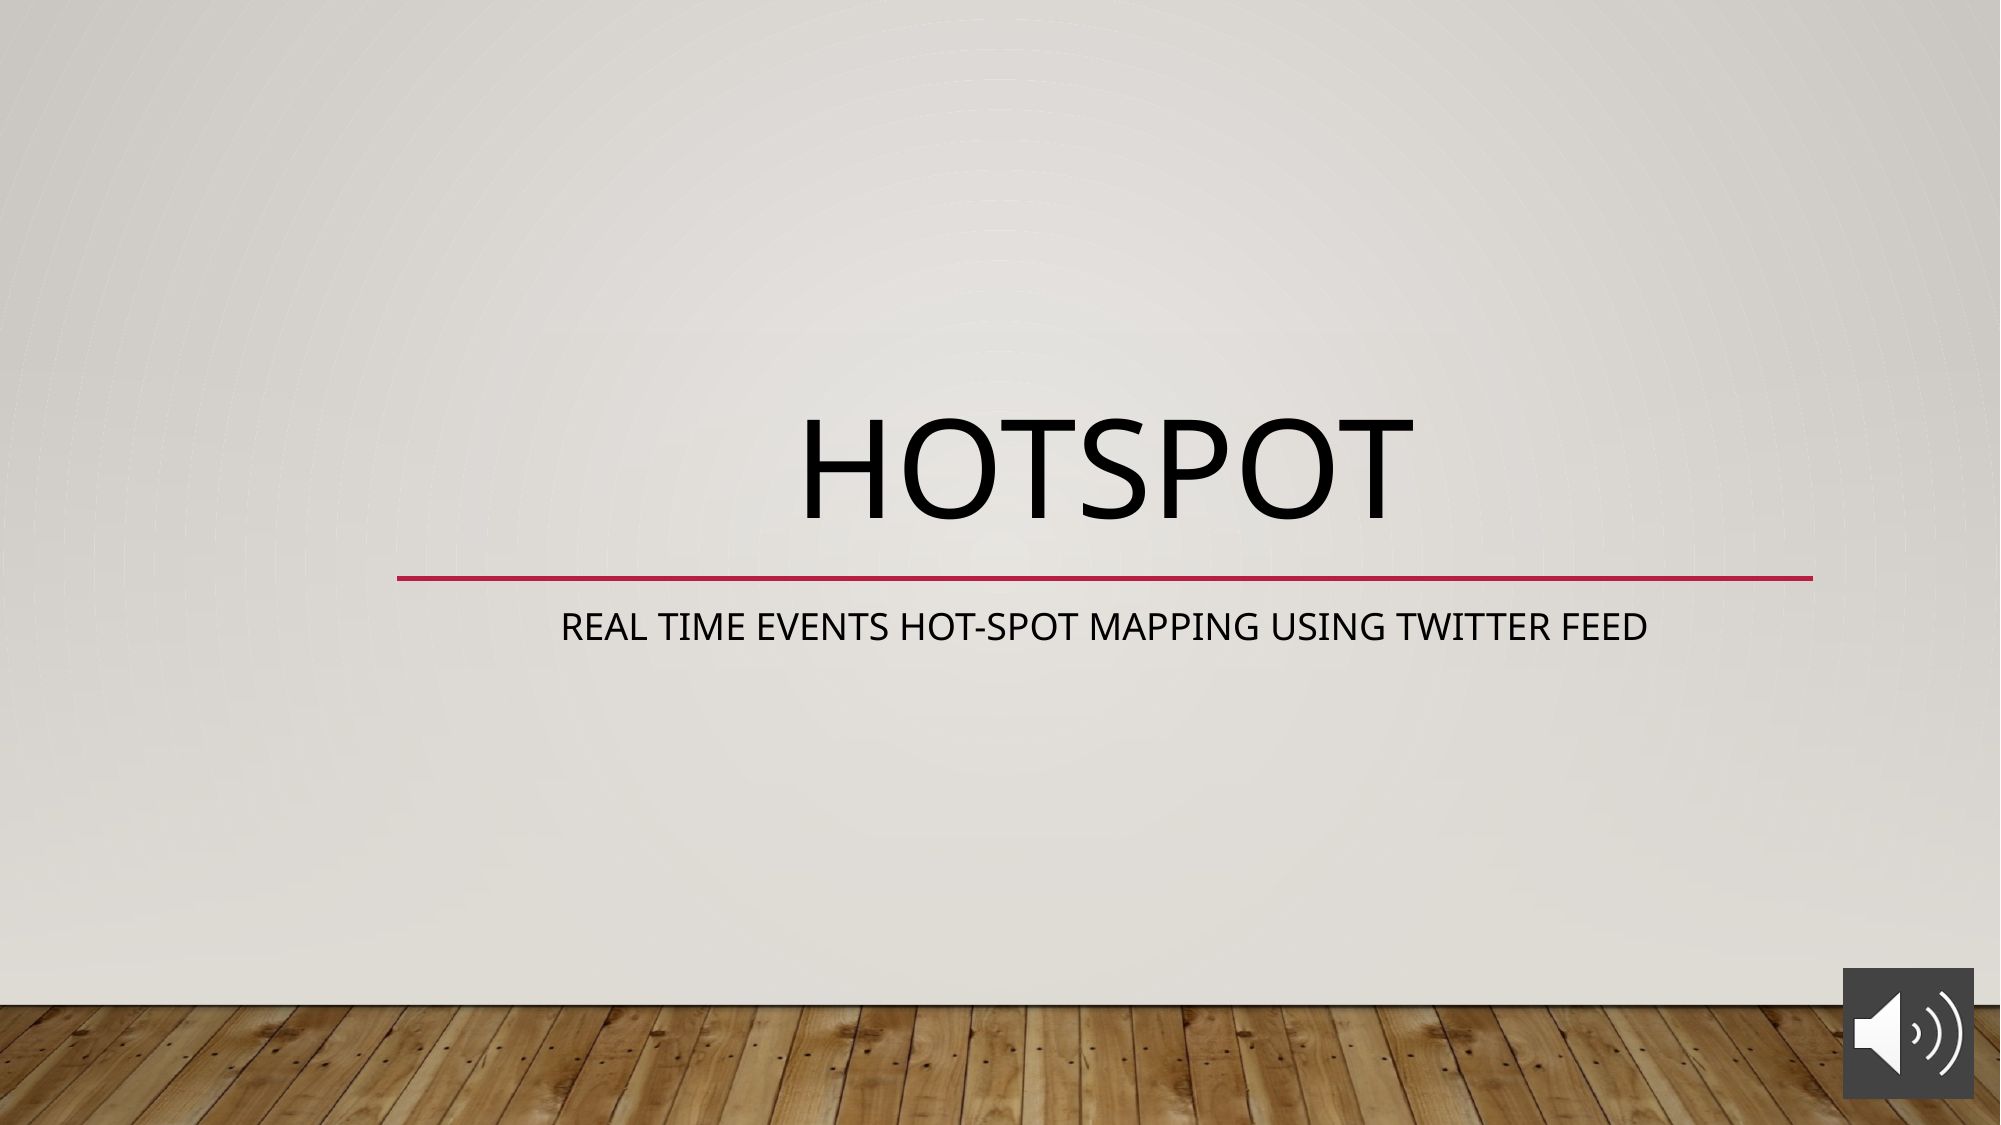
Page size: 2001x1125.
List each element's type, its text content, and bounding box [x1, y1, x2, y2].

subtitle Real Time Events Hot-Spot Mapping Using Twitter Feed [396, 579, 1814, 740]
picture [0, 966, 2000, 1125]
title HOTSPOT [396, 131, 1814, 549]
